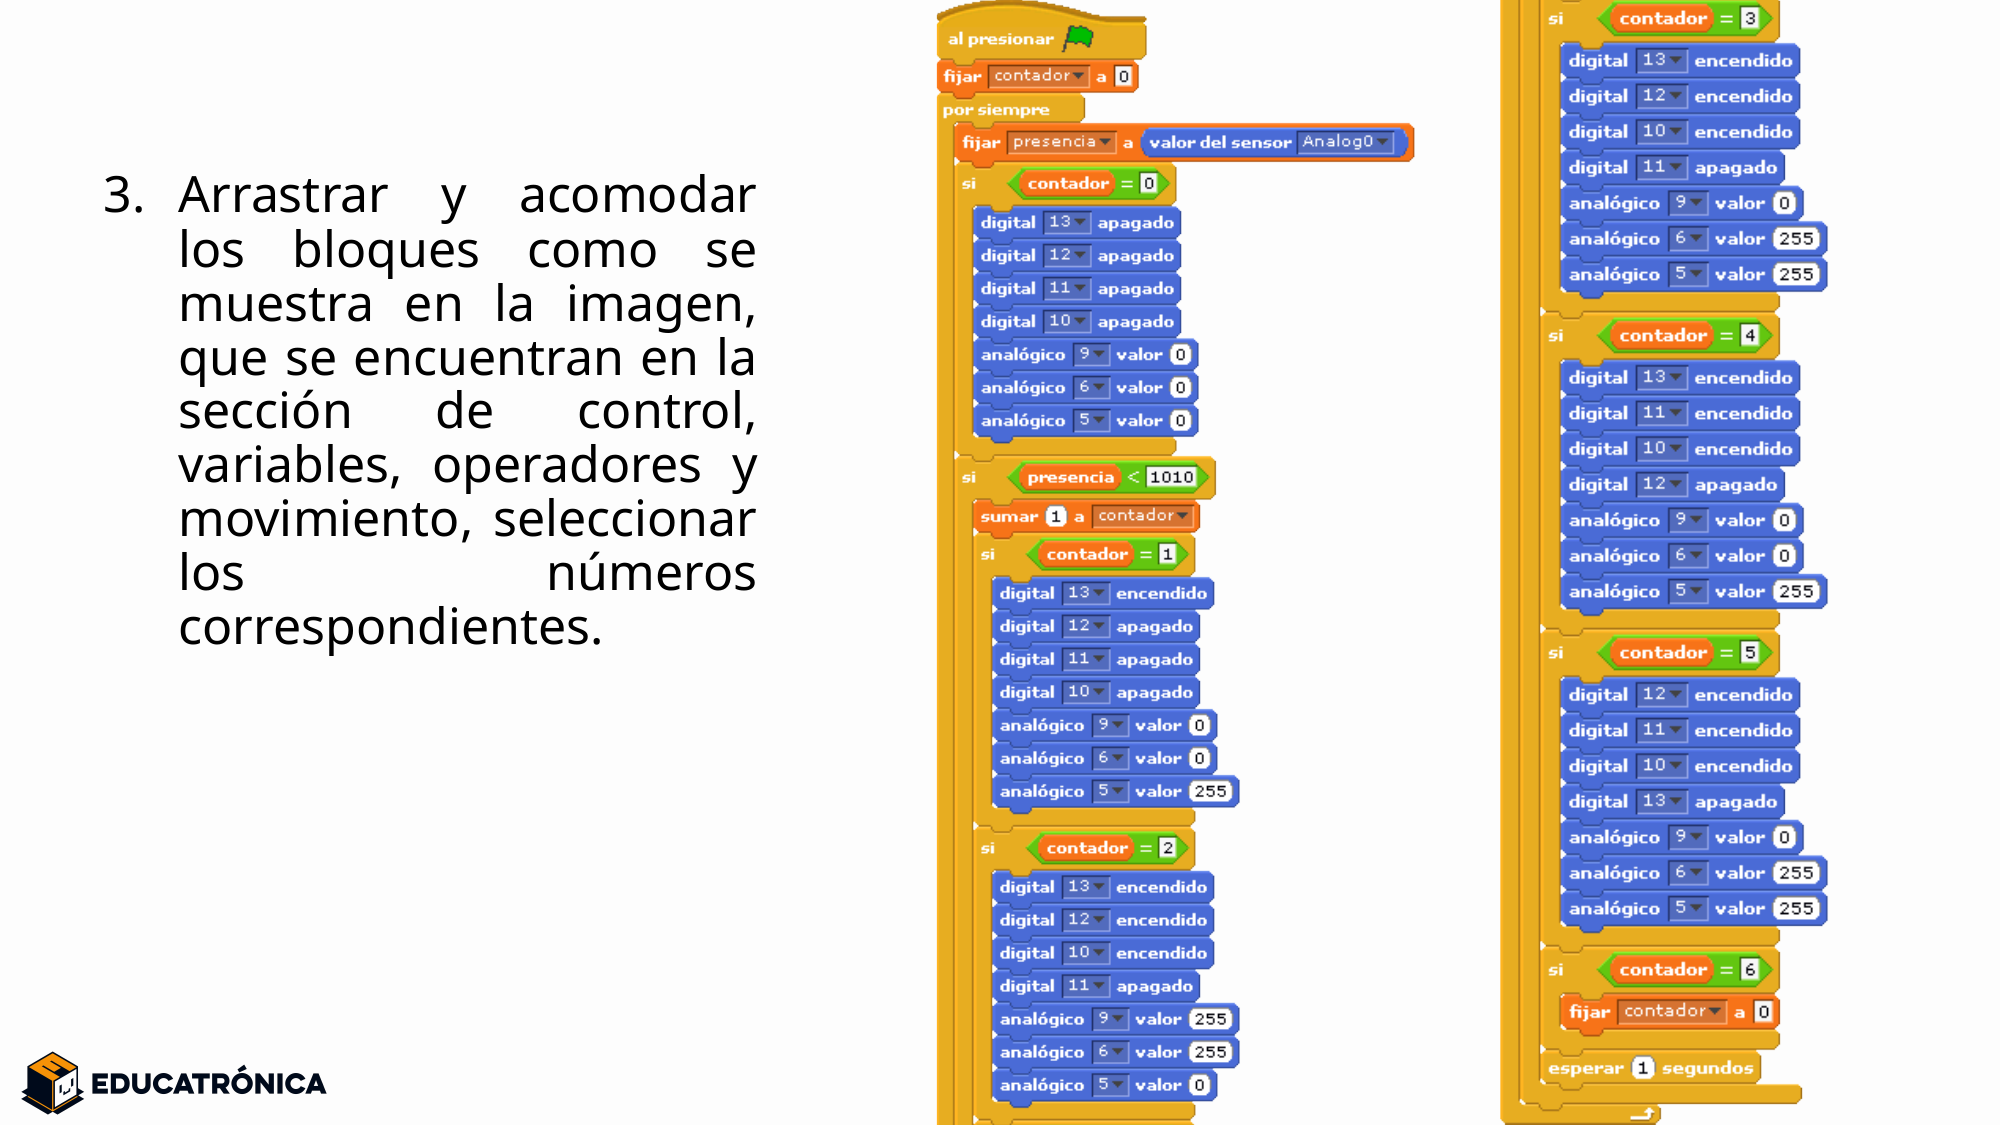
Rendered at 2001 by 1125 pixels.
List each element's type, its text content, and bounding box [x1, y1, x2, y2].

list Arrastrar y acomodar los bloques como se muestra en la imagen, que se encuentran en la sección de control, variables, operadores y movimiento, seleccionar los números correspondientes. [88, 162, 773, 1037]
picture [936, 0, 1415, 1125]
picture [19, 1048, 330, 1118]
picture [1500, 0, 2001, 1125]
